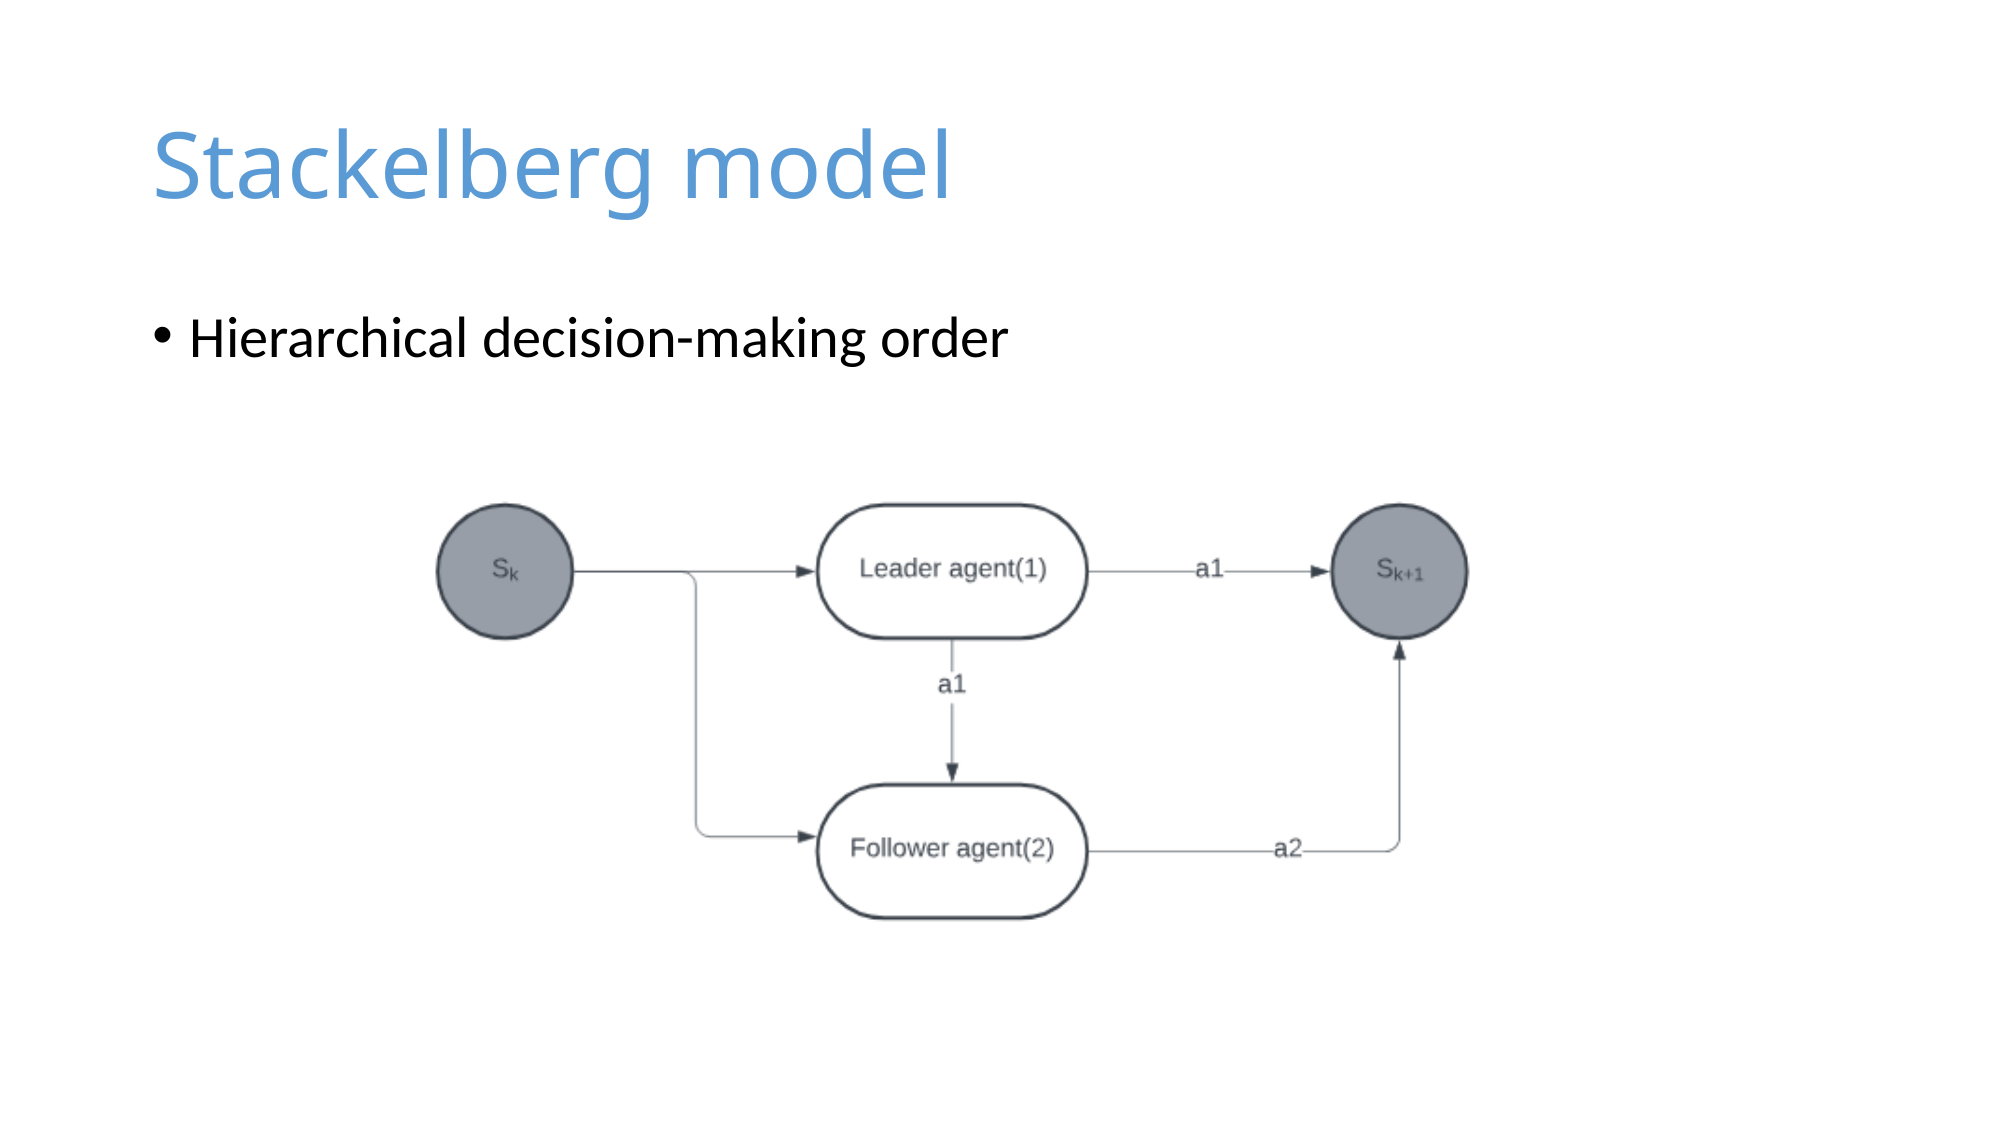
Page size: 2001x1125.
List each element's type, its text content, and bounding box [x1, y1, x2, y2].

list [410, 448, 1537, 974]
title Stackelberg model [137, 59, 1863, 278]
list Hierarchical decision-making order [137, 299, 1196, 1014]
